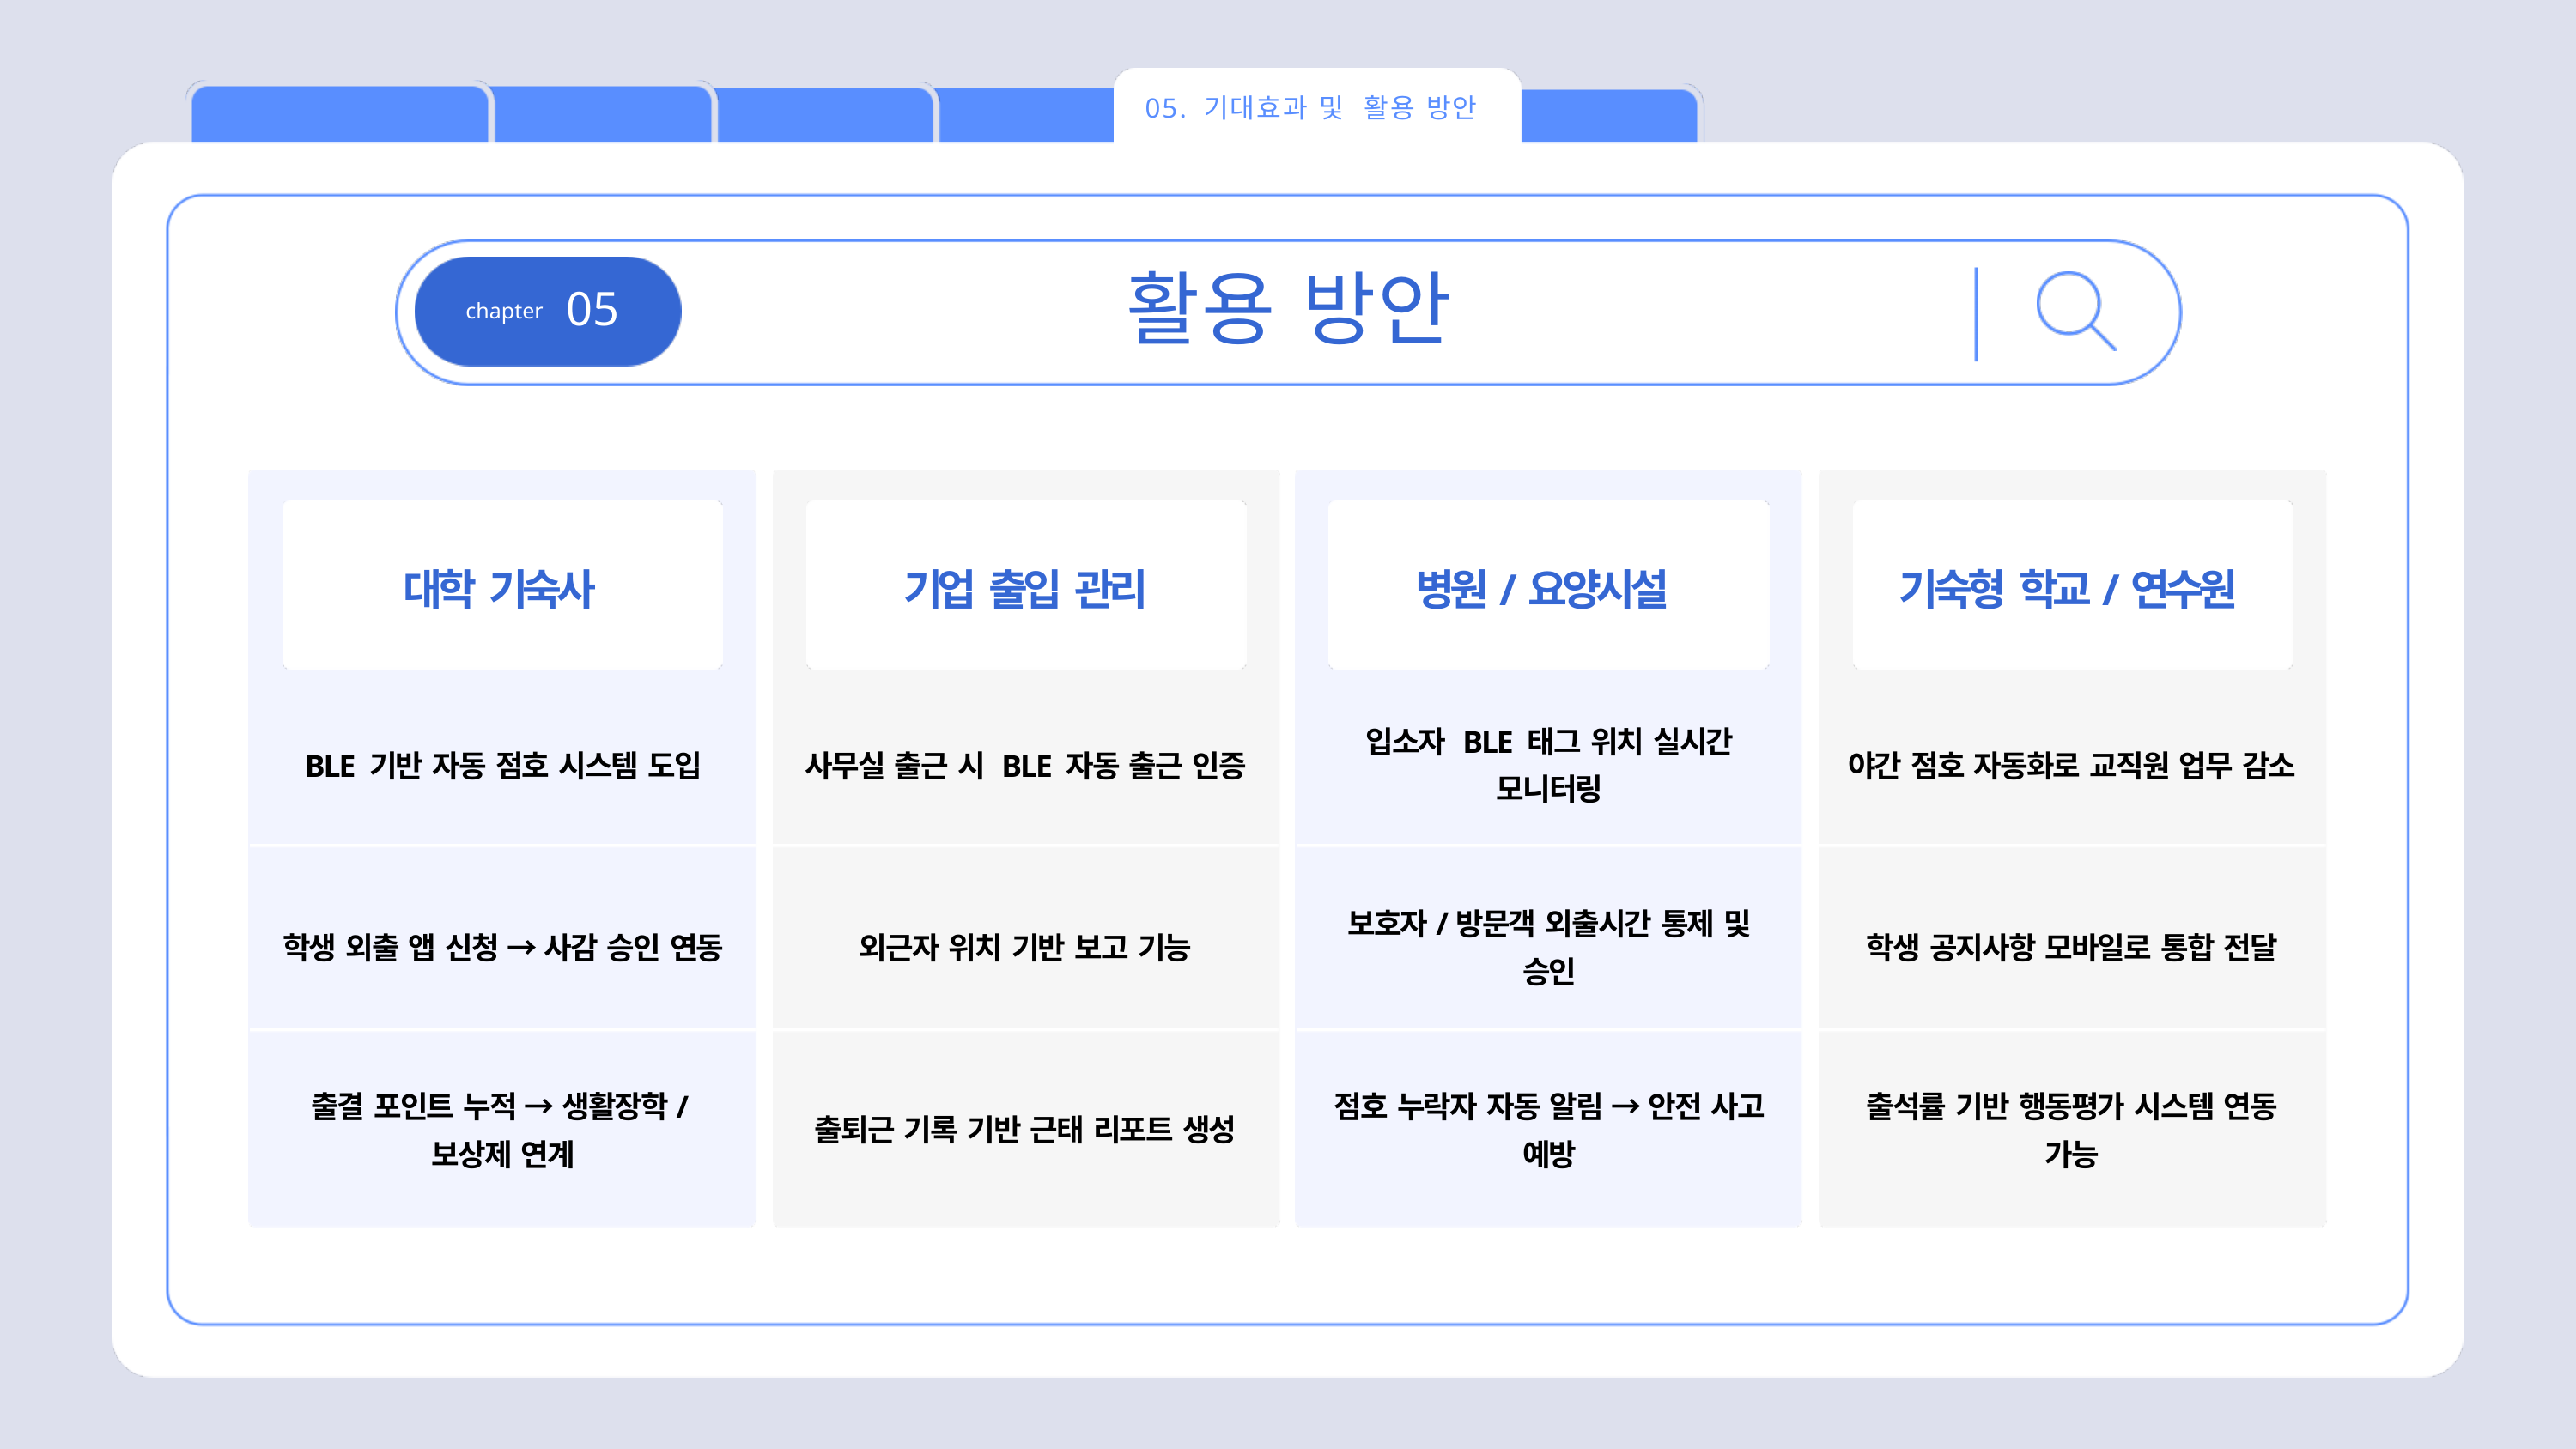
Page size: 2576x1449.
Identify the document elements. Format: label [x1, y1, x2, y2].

picture [112, 67, 2464, 1378]
